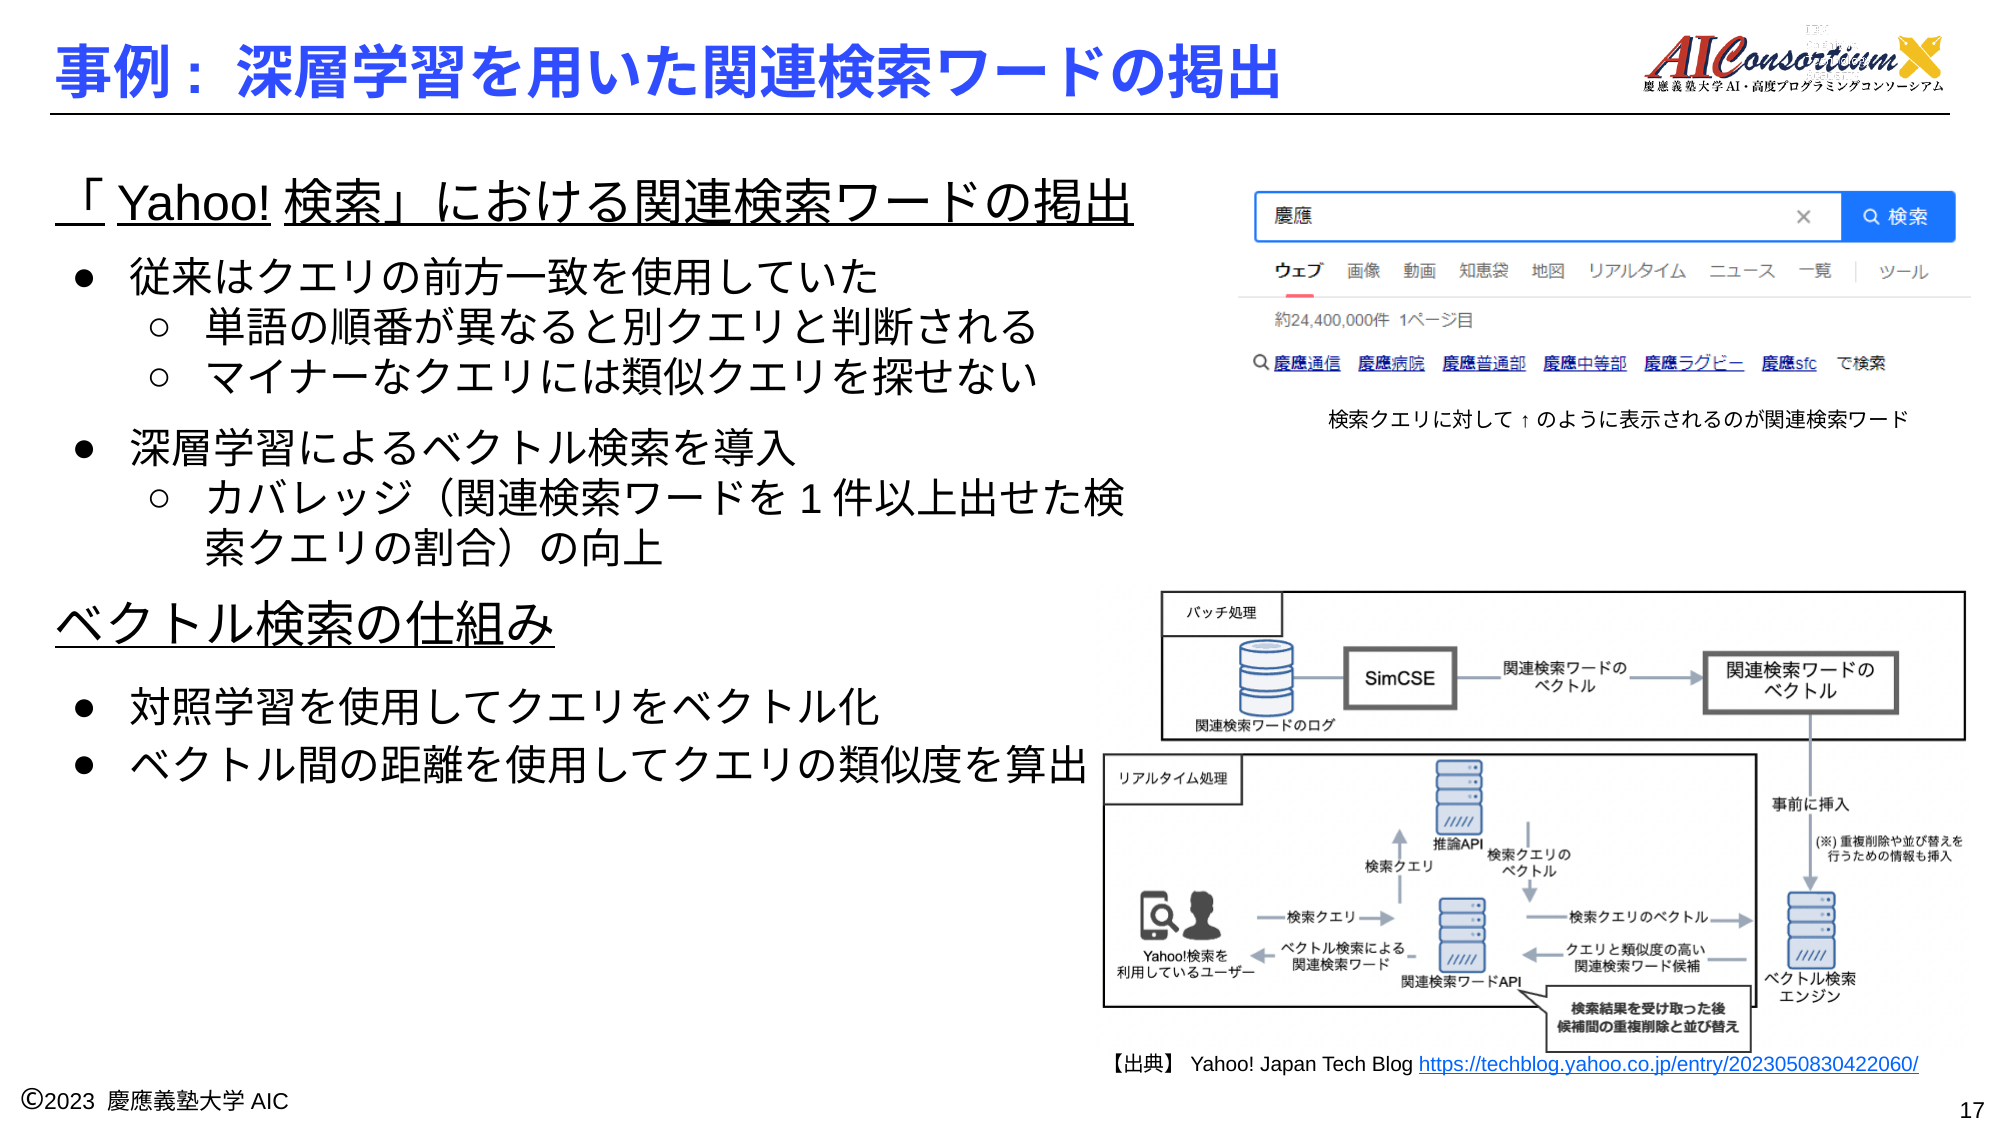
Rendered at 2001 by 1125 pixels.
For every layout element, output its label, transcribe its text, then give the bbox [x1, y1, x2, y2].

list 「Yahoo!検索」における関連検索ワードの掲出 従来はクエリの前方一致を使用していた 単語の順番が異なると別クエリと判断される マイナーなクエリには類似クエリを探せない 深層学習によるベクトル検索を導入 カバレッジ（関連検索ワードを1件以上出せた検索クエリの割合）の向上 ベクトル検索の仕組み 対照学習を使用してクエリをベクトル化 ベクトル間の距離を使用してクエリの類似度を算出 [54, 170, 1135, 1082]
text_box 検索クエリに対して ↑ のように表示されるのが関連検索ワード [1313, 396, 1970, 444]
picture [1238, 184, 1971, 389]
slide_number 17 [1761, 1093, 2000, 1125]
picture [1094, 583, 1971, 1056]
text_box 【出典】Yahoo! Japan Tech Blog https://techblog.yahoo.co.jp/entry/2023050830422060/ [1087, 1037, 1952, 1089]
title 事例: 深層学習を用いた関連検索ワードの掲出 [55, 35, 1633, 114]
picture [1626, 18, 1959, 109]
